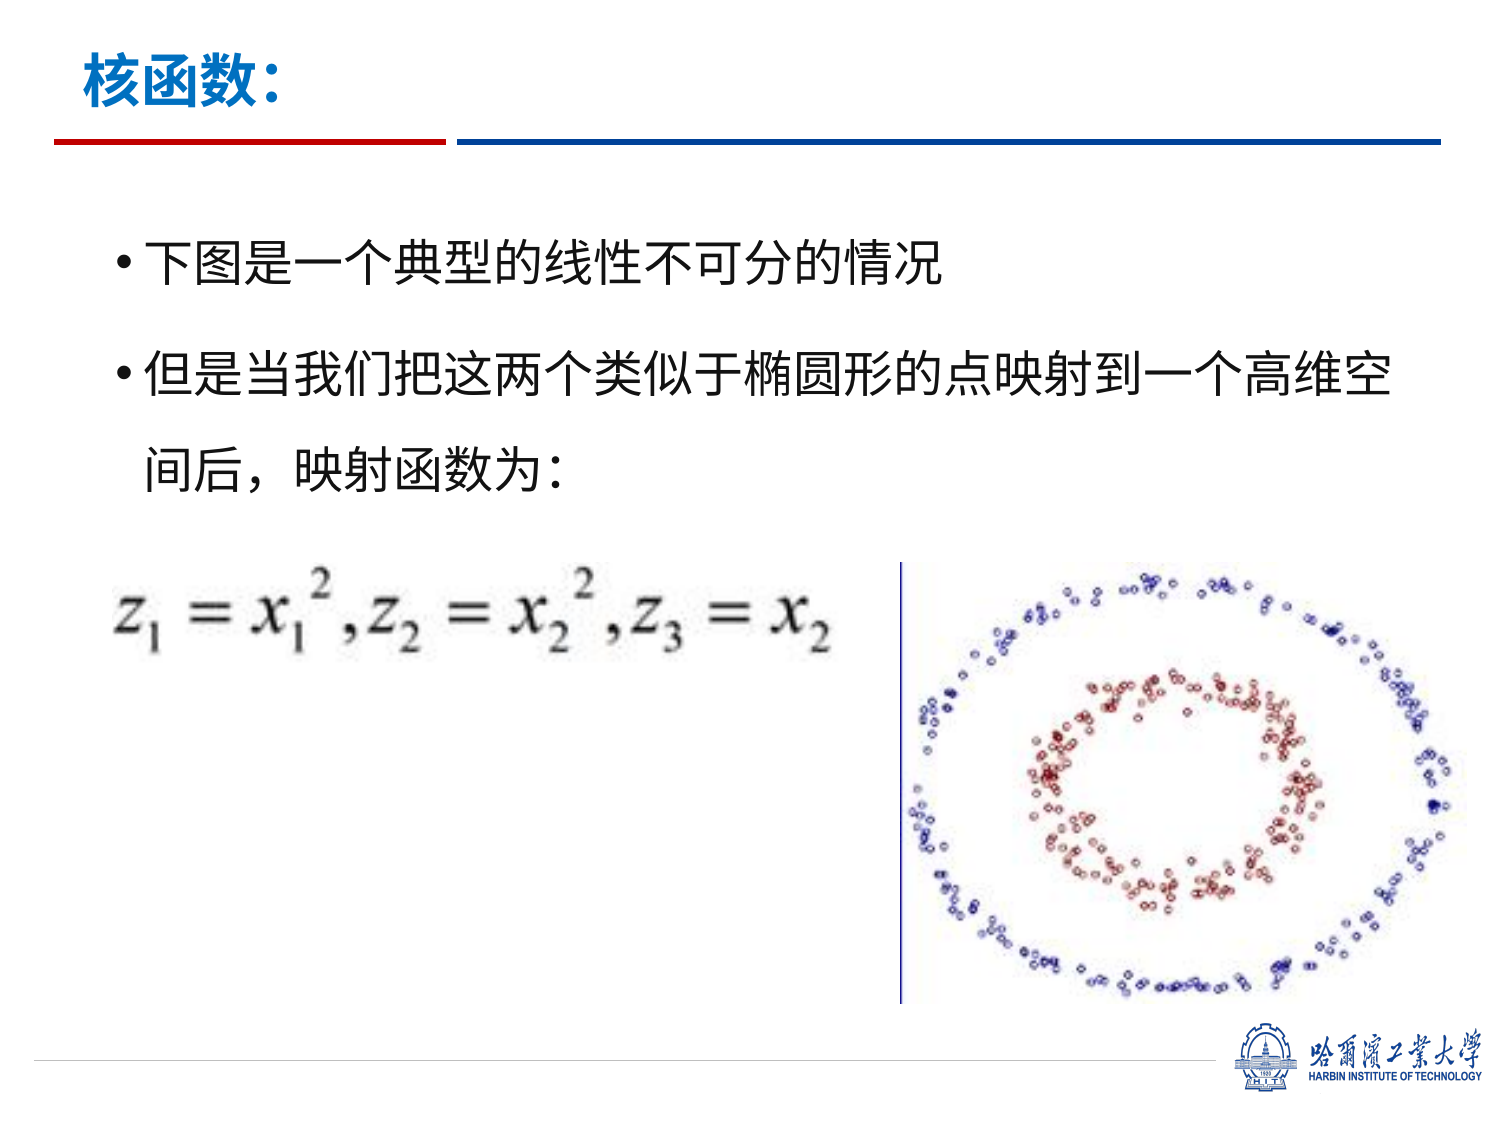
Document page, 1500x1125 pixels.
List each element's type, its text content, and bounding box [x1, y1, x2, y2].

picture [900, 562, 1467, 1004]
picture [112, 562, 860, 669]
text_box 核函数： [41, 36, 792, 122]
picture [1204, 1023, 1482, 1094]
list 下图是一个典型的线性不可分的情况 但是当我们把这两个类似于椭圆形的点映射到一个高维空间后，映射函数为： [100, 187, 1425, 1008]
